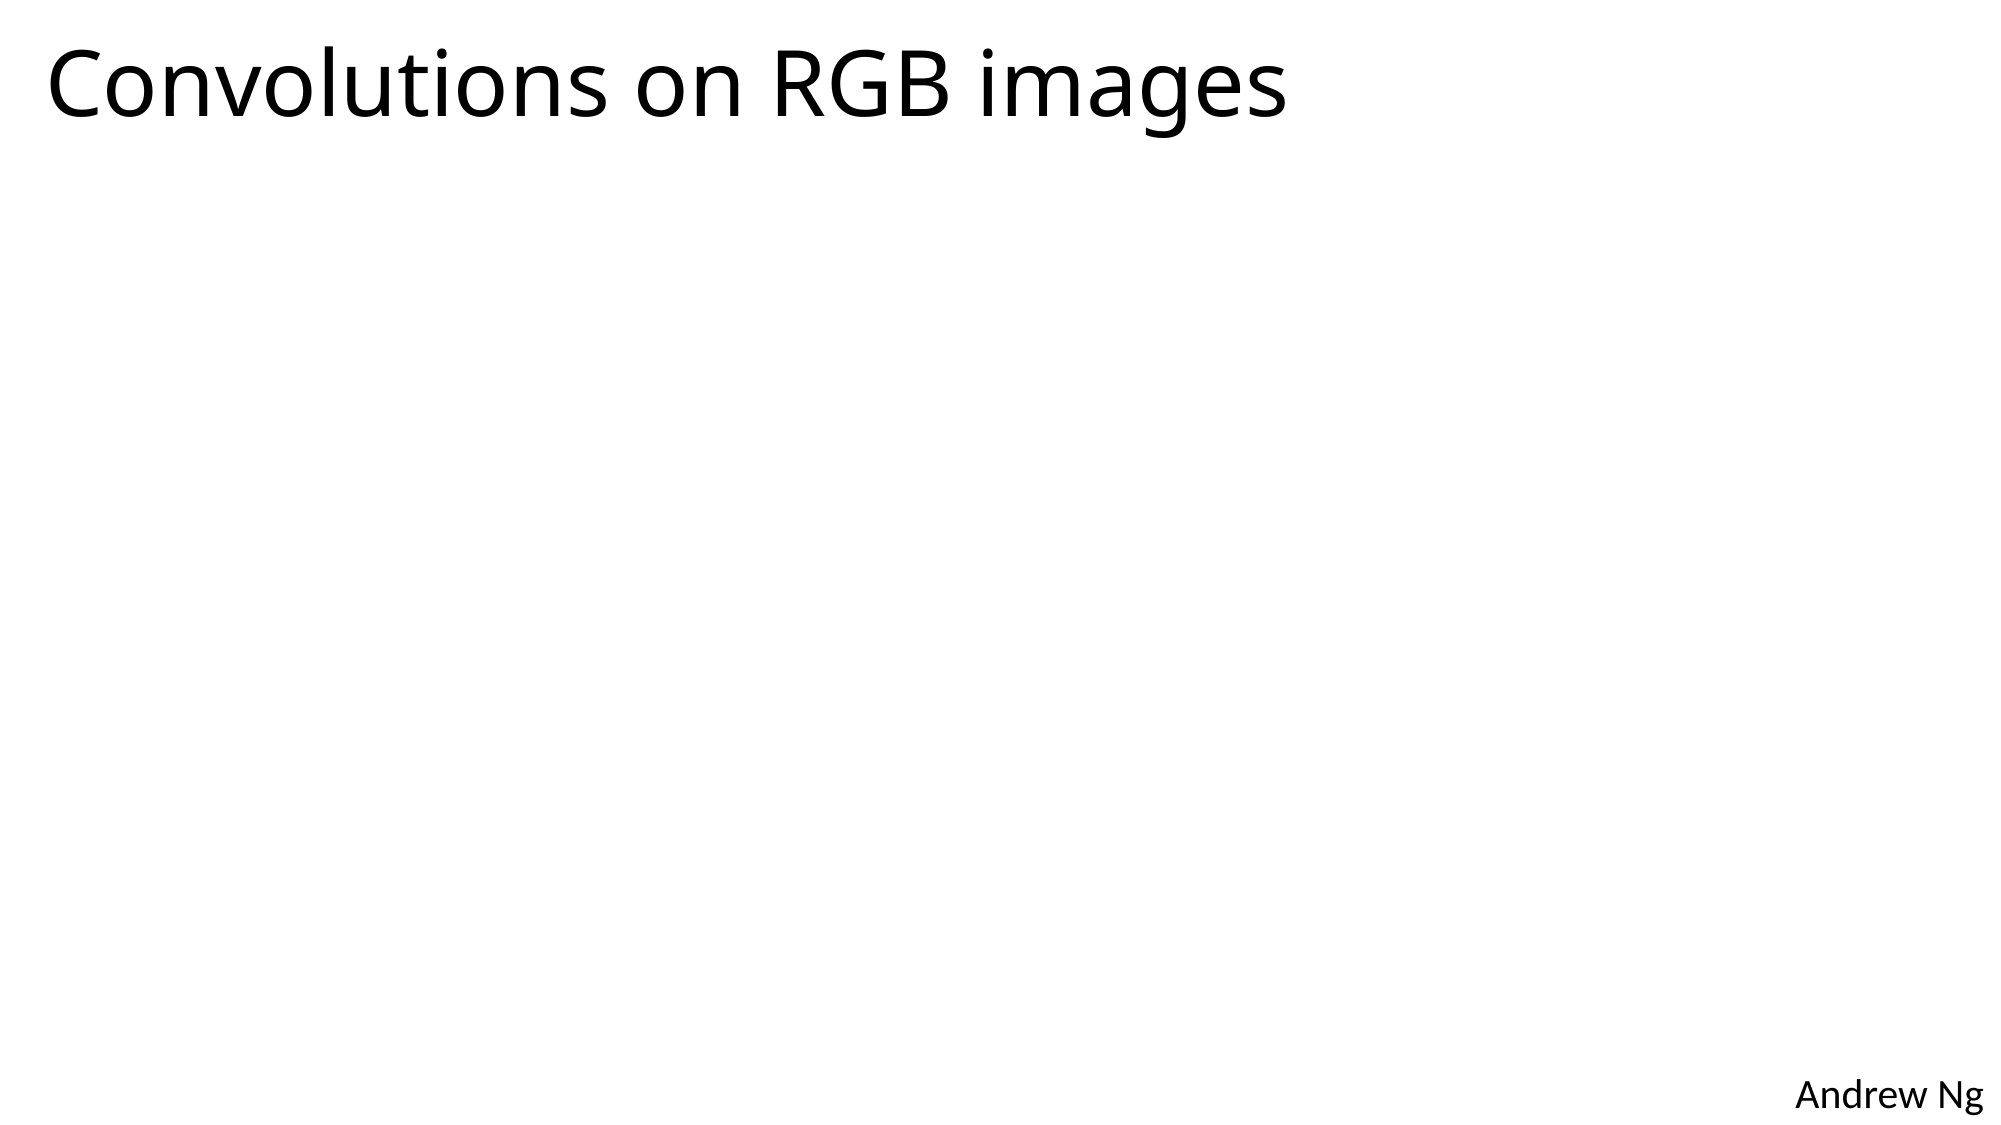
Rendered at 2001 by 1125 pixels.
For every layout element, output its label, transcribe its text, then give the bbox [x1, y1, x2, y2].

title Convolutions on RGB images [30, 29, 1755, 248]
